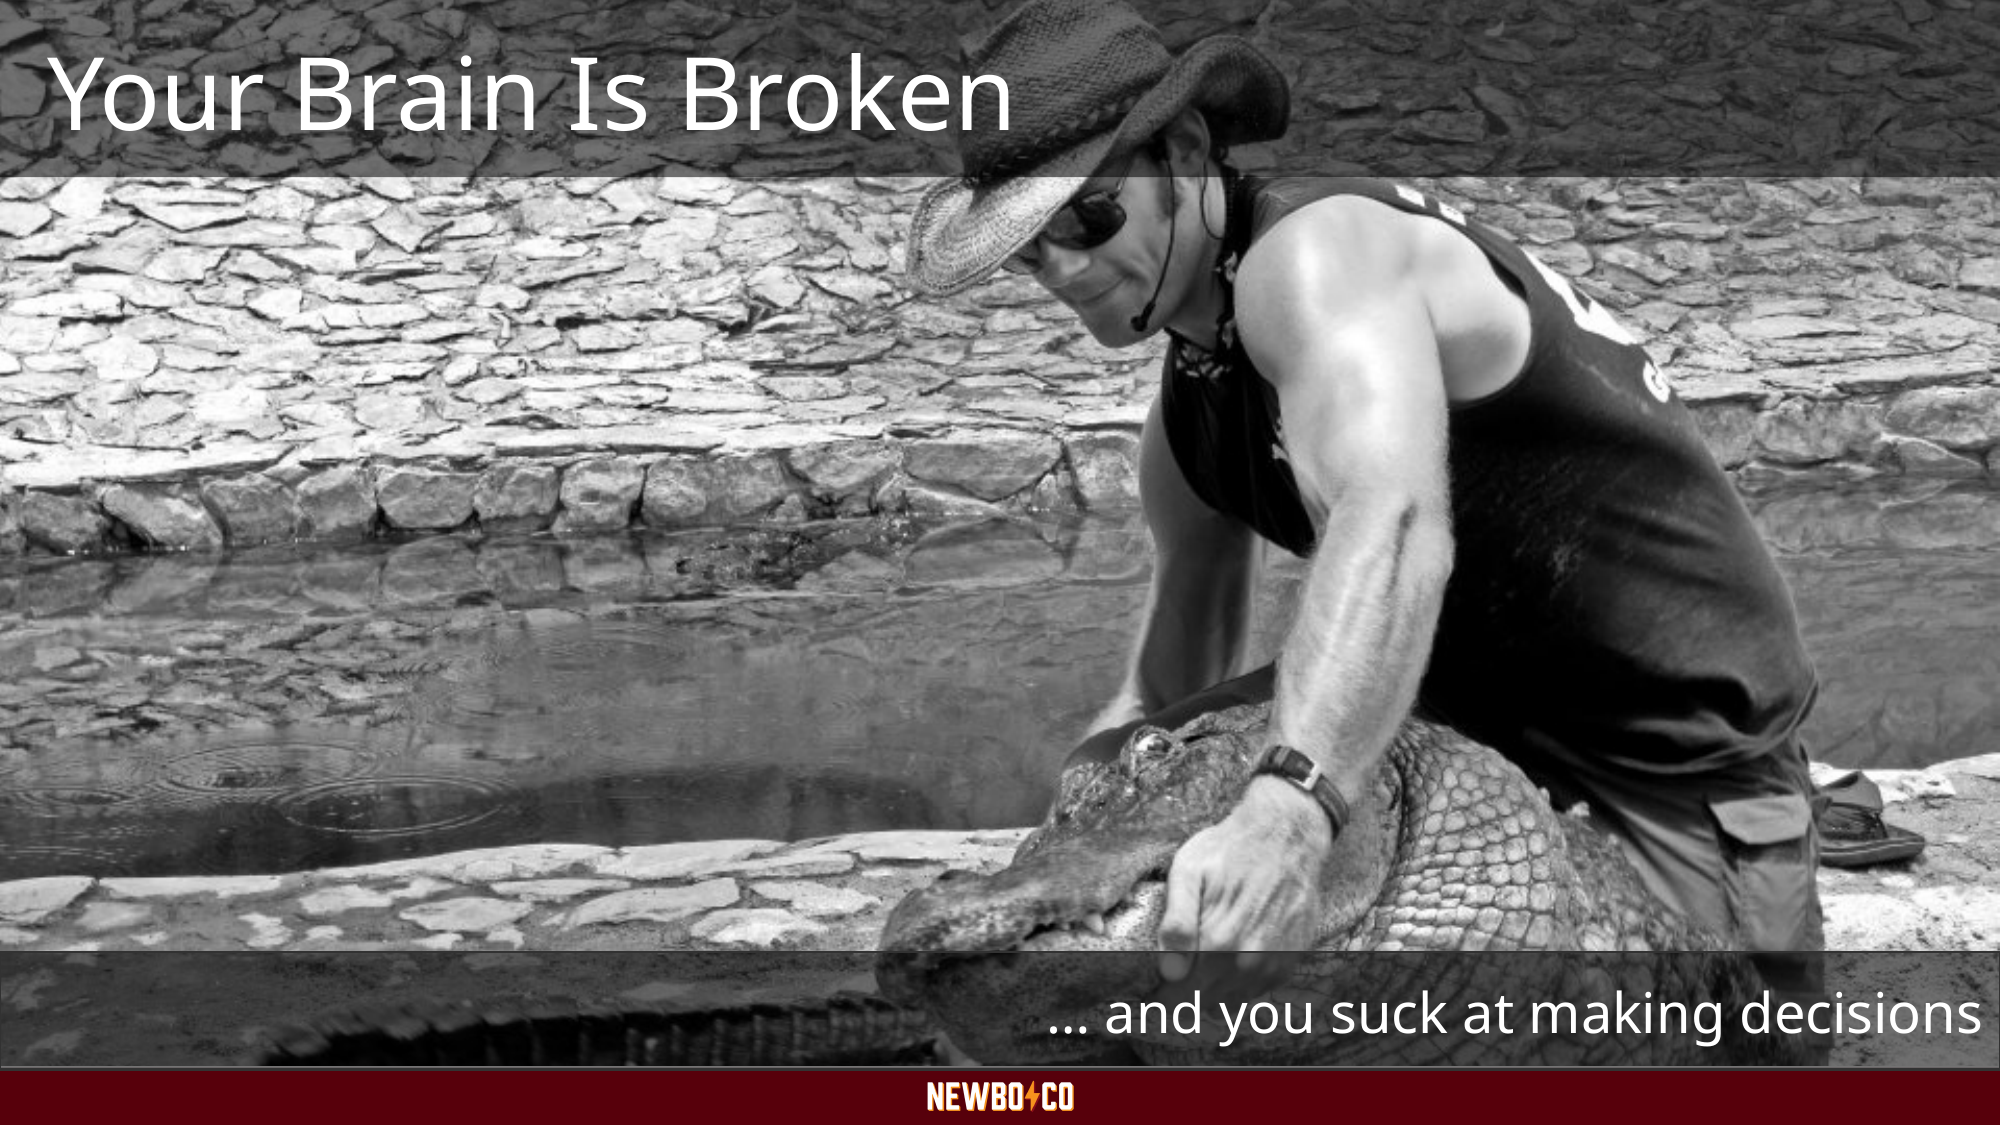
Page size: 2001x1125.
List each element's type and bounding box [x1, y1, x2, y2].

picture [925, 1079, 1075, 1113]
text_box [0, 1066, 2000, 1071]
picture [0, 0, 2000, 1066]
